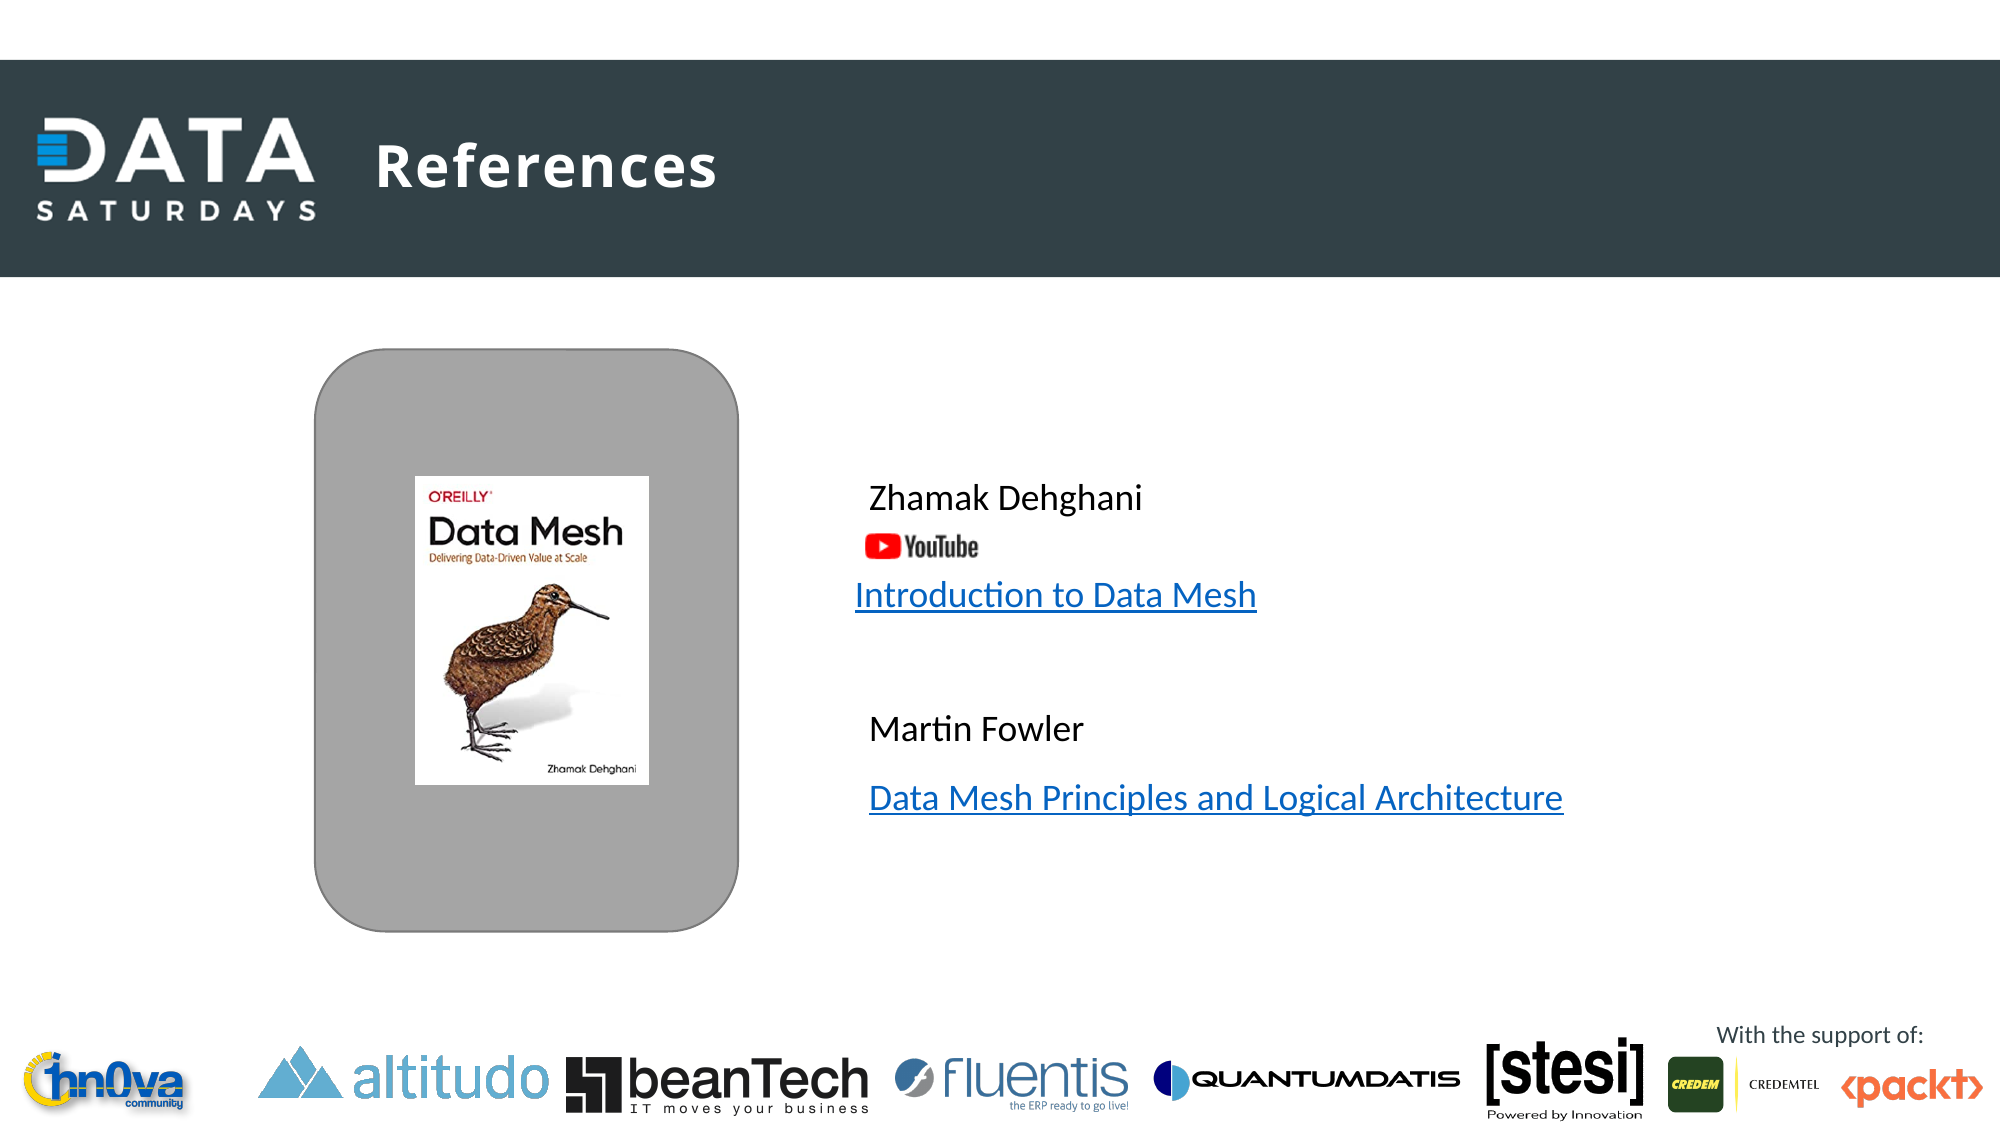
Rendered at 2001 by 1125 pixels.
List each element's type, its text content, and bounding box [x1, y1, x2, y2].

picture [1152, 1059, 1461, 1102]
picture [1668, 1055, 1819, 1114]
picture [23, 1050, 184, 1111]
picture [1485, 1036, 1645, 1122]
text_box [313, 348, 740, 933]
picture [415, 476, 649, 785]
text_box Introduction to Data Mesh [839, 562, 1584, 623]
text_box Zhamak Dehghani [854, 465, 1230, 525]
picture [254, 1035, 553, 1109]
picture [854, 522, 981, 563]
text_box Martin Fowler [854, 697, 1142, 757]
text_box Data Mesh Principles and Logical Architecture [854, 765, 1642, 825]
title References [359, 59, 1863, 278]
picture [19, 102, 332, 235]
picture [566, 1057, 868, 1116]
picture [895, 1058, 1128, 1112]
picture [1841, 1069, 1983, 1108]
